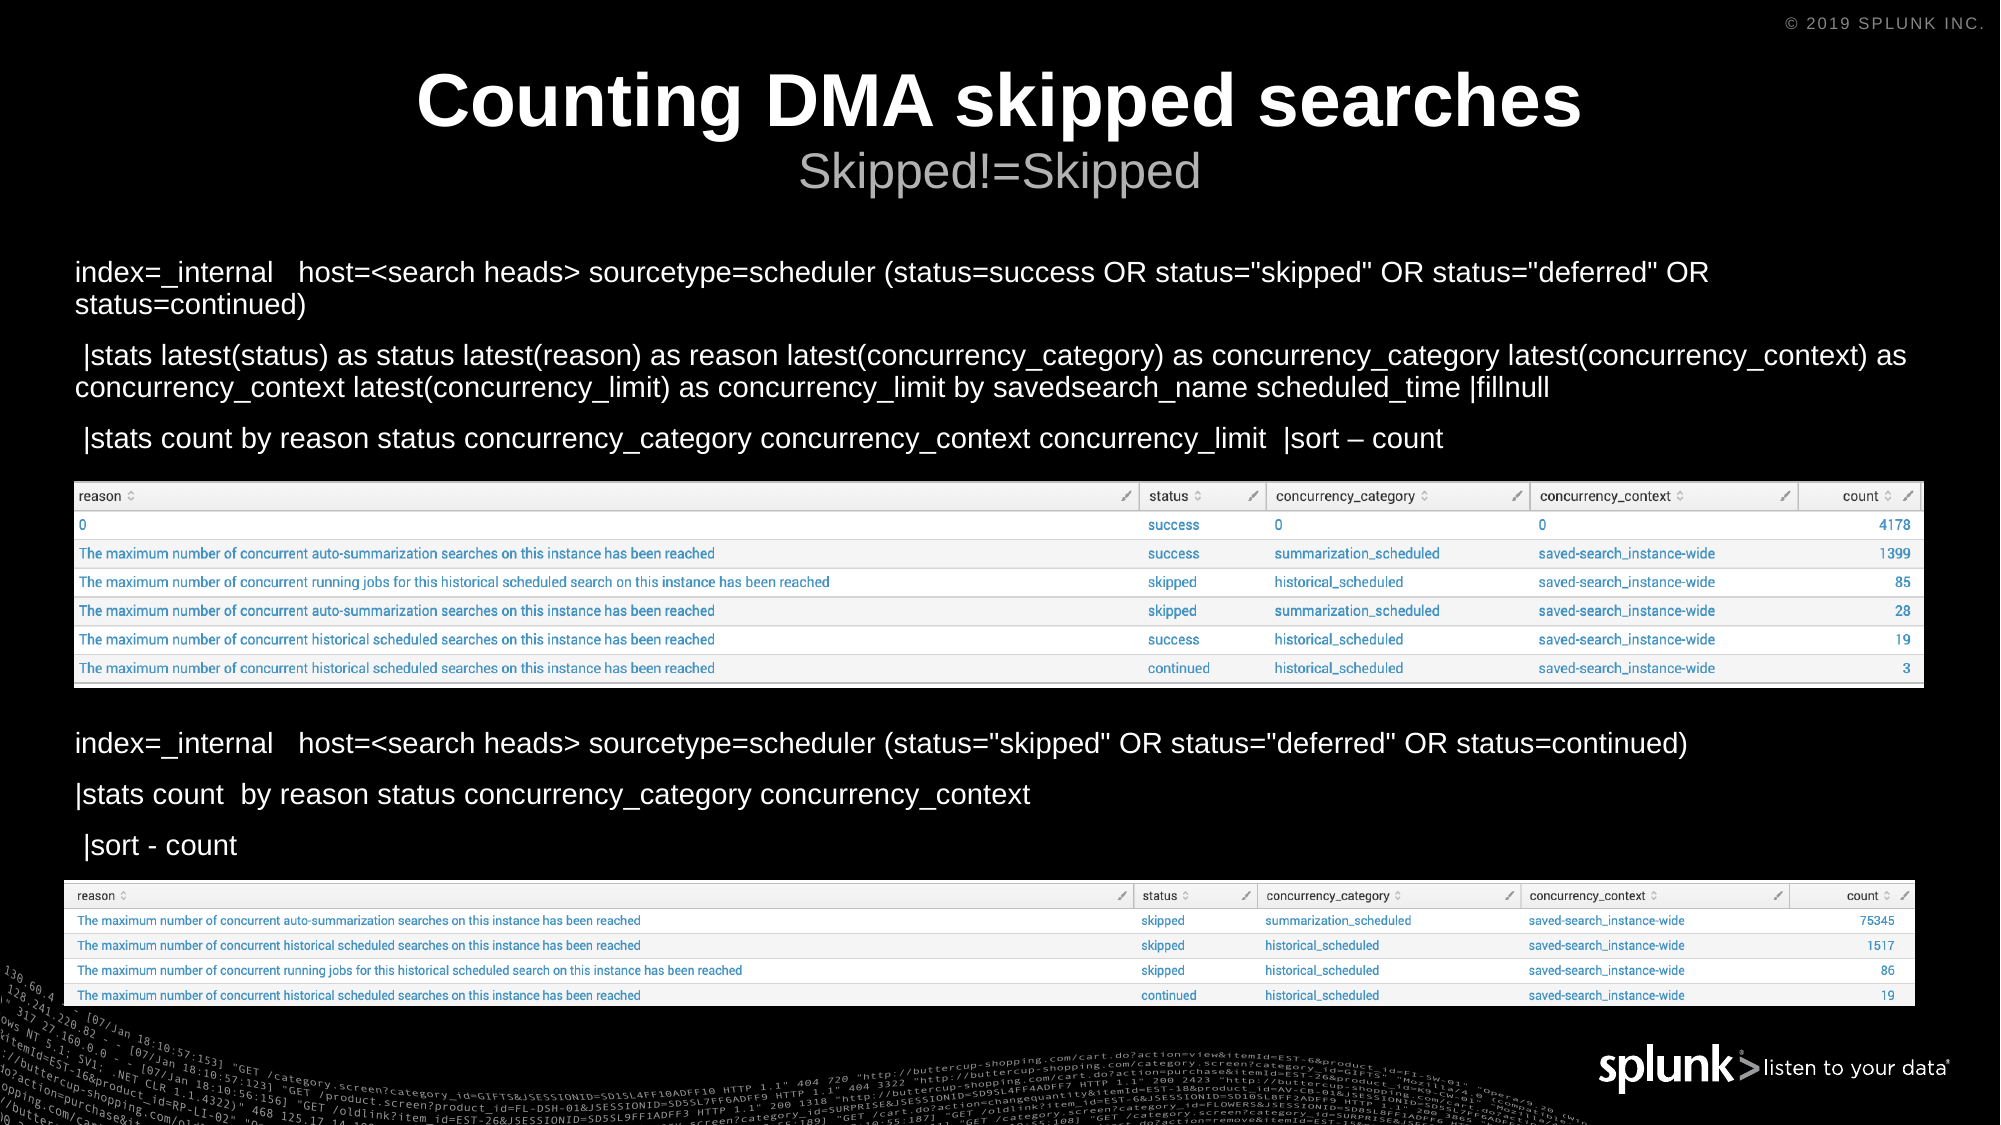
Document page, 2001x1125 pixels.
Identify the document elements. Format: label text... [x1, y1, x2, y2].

subtitle Skipped!=Skipped [74, 144, 1926, 190]
list index=_internal host=<search heads> sourcetype=scheduler (status=success OR status="skipped" OR status="deferred" OR status=continued) |stats latest(status) as status latest(reason) as reason latest(concurrency_category) as concurrency_category latest(concurrency_context) as concurrency_context latest(concurrency_limit) as concurrency_limit by savedsearch_name scheduled_time |fillnull |stats count by reason status concurrency_category concurrency_context concurrency_limit |sort – count index=_internal host=<search heads> sourcetype=scheduler (status="skipped" OR status="deferred" OR status=continued) |stats count by reason status concurrency_category concurrency_context |sort - count [74, 226, 1926, 969]
title Counting DMA skipped searches [74, 50, 1926, 124]
picture [0, 0, 2000, 1125]
